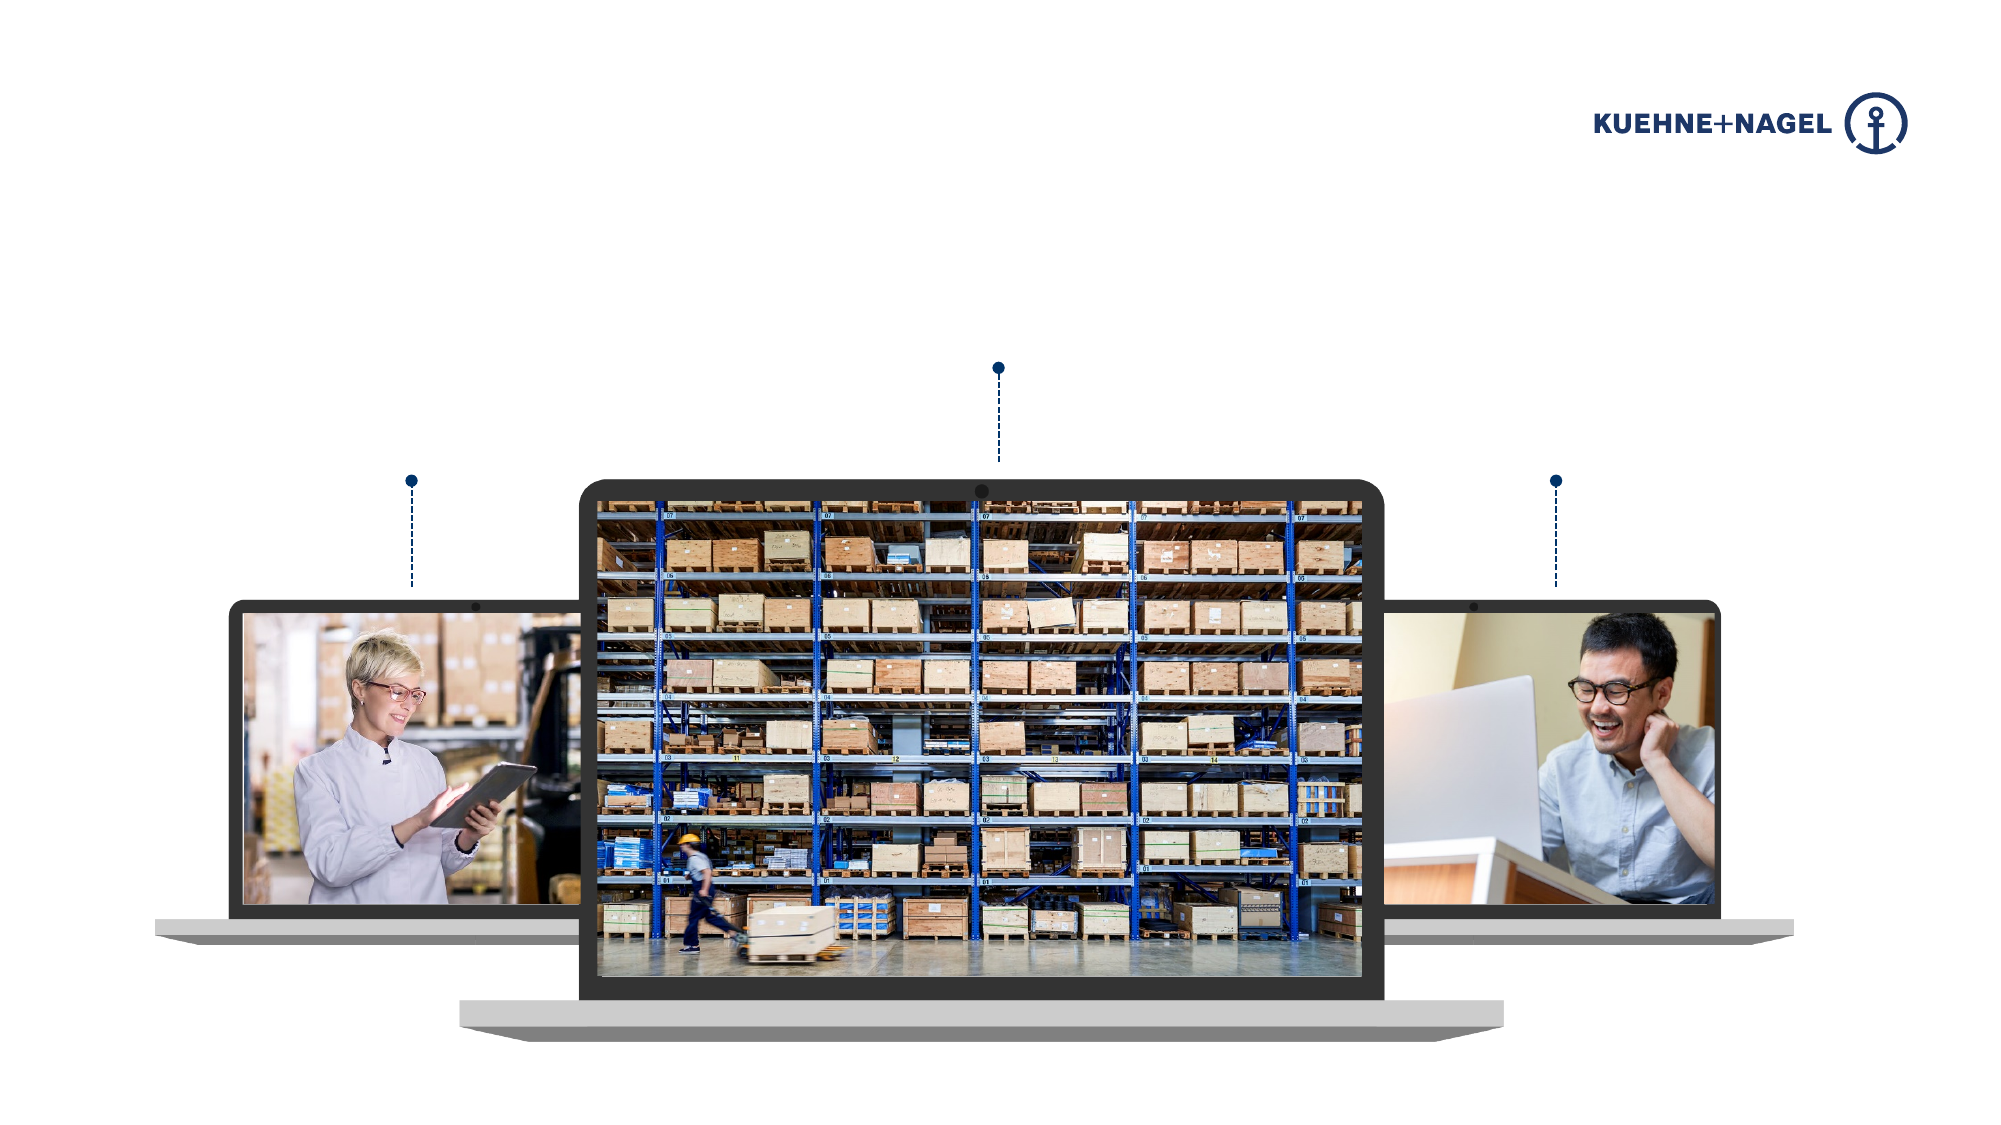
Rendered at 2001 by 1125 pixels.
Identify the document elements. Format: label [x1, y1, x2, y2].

picture [155, 479, 1794, 1042]
